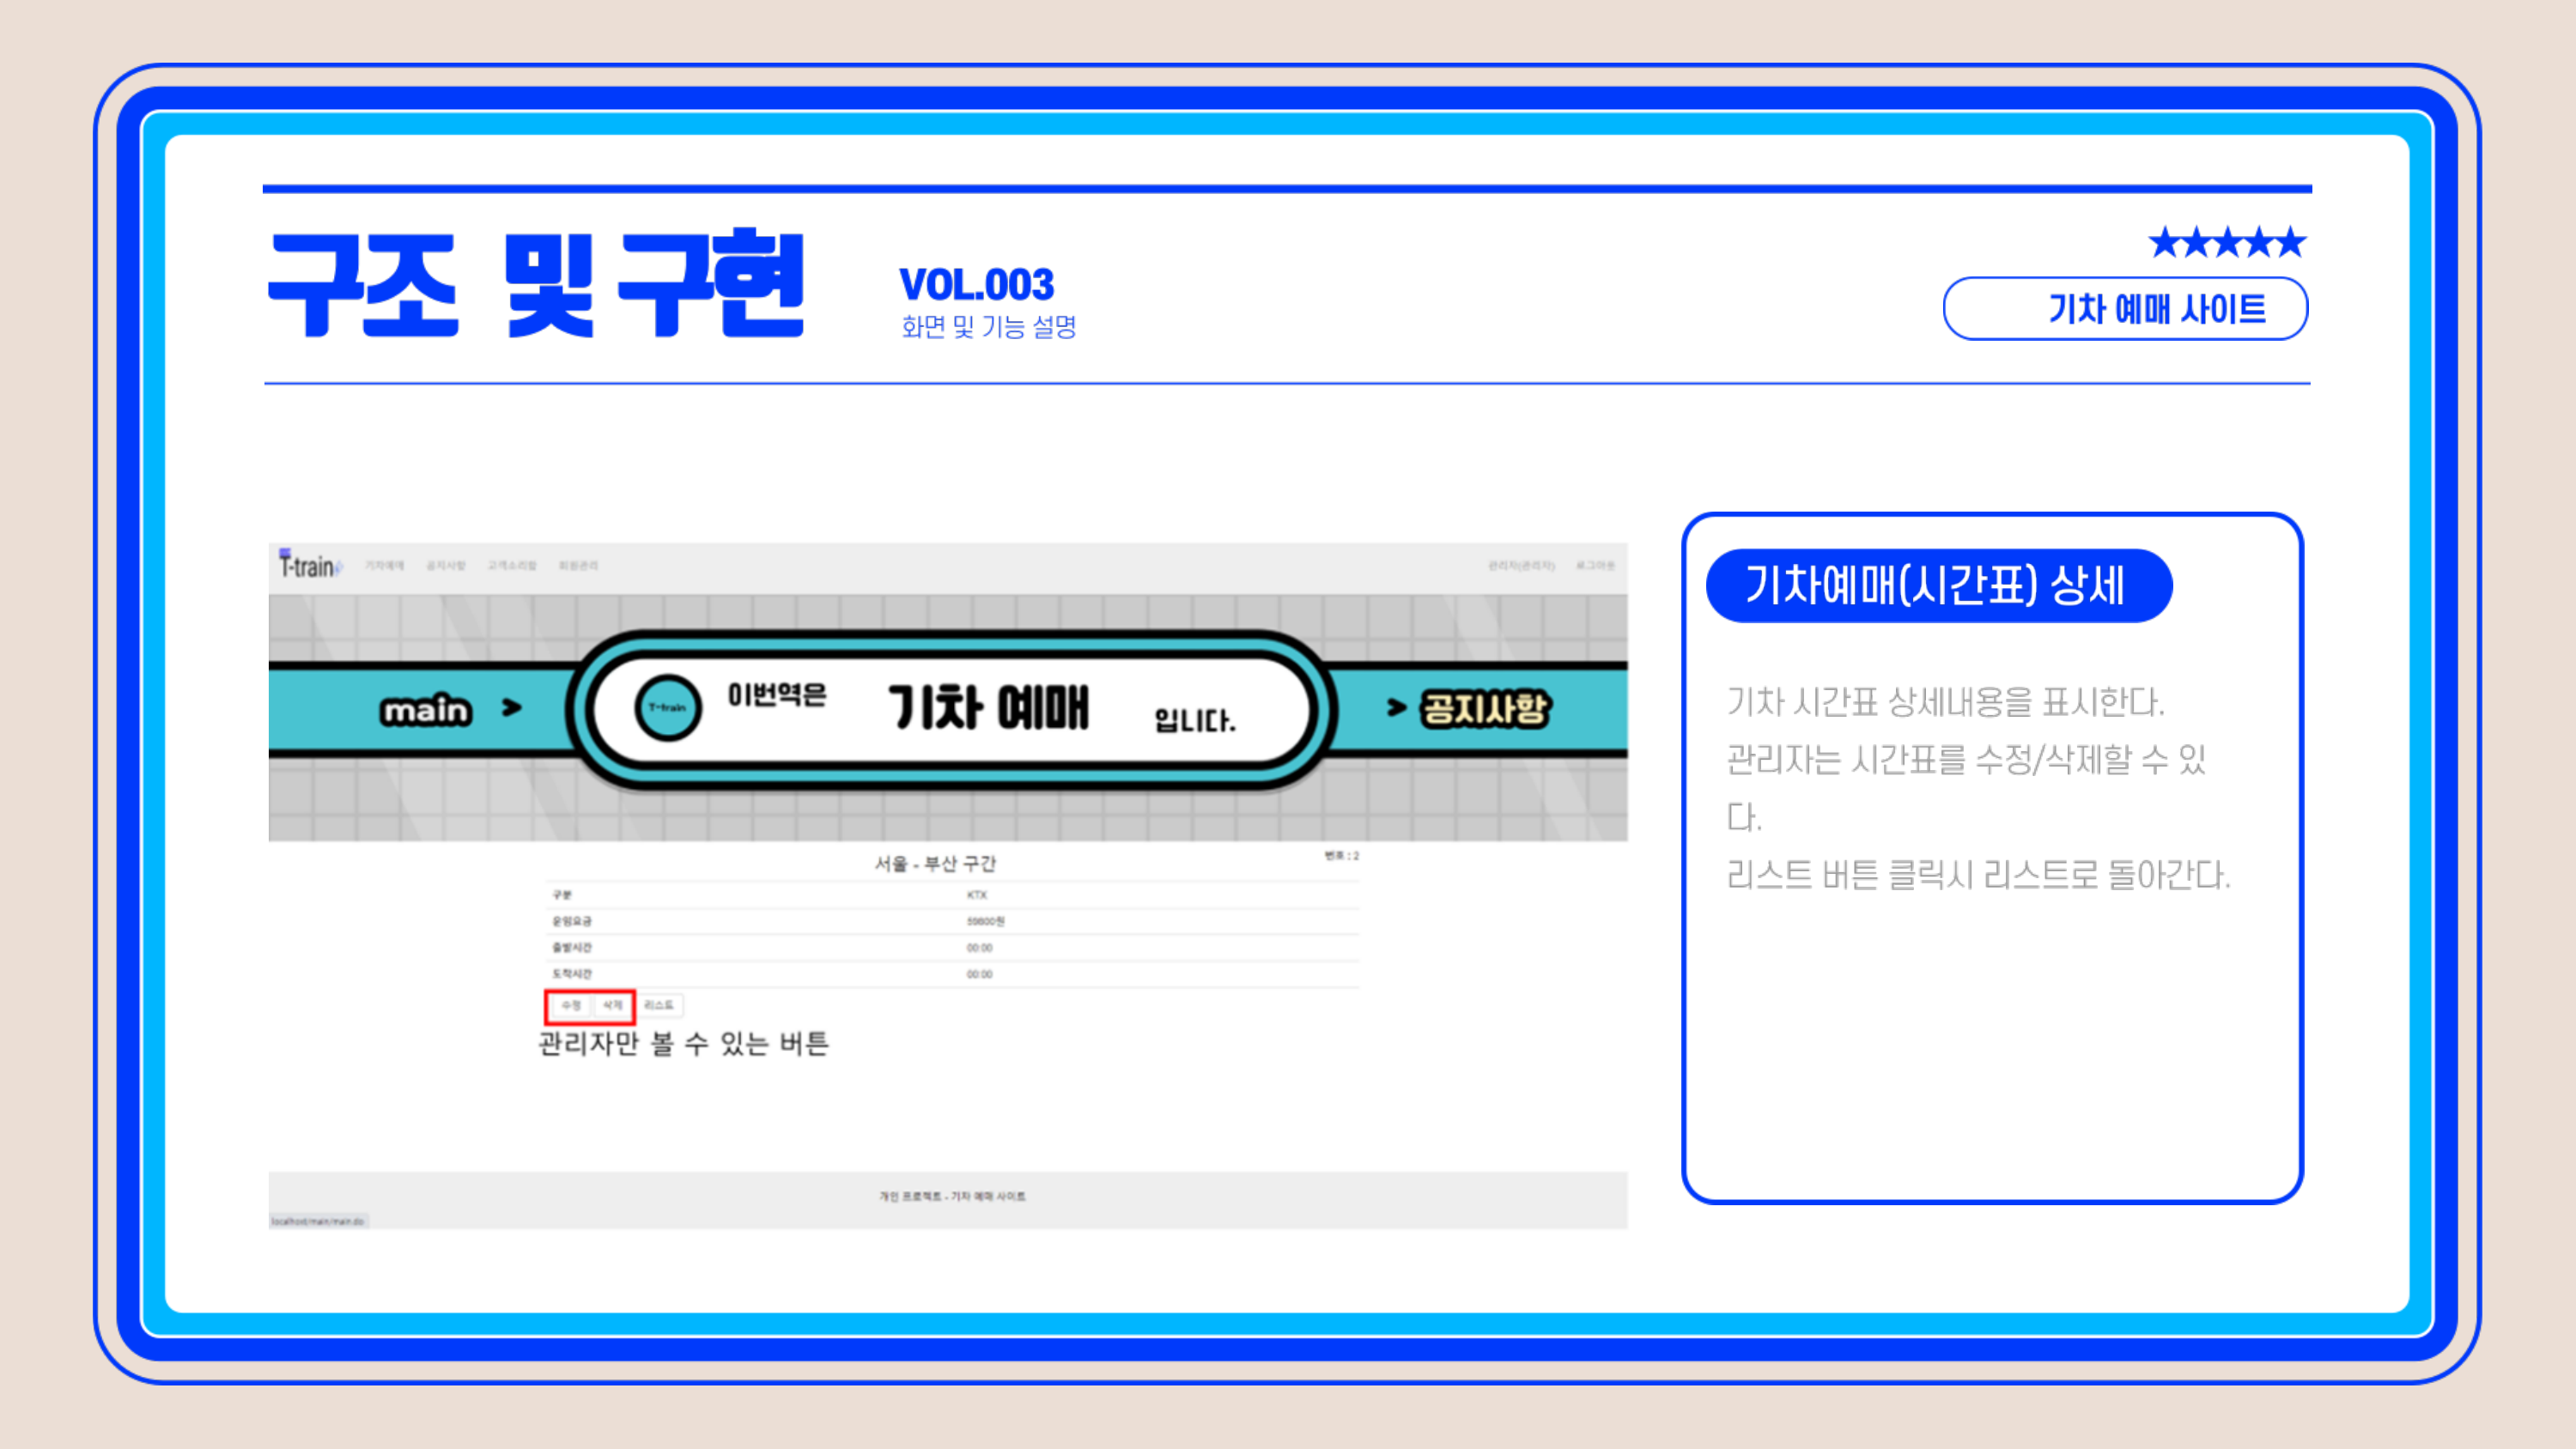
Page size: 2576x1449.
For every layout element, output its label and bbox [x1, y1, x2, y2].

picture [250, 199, 854, 389]
picture [1946, 281, 2281, 339]
picture [1721, 674, 2251, 905]
text_box [858, 379, 2311, 389]
text_box [1681, 512, 2305, 1205]
text_box [2142, 548, 2174, 623]
picture [1703, 548, 2142, 627]
picture [893, 252, 1087, 351]
text_box [93, 63, 2482, 1386]
text_box [269, 473, 1637, 1244]
text_box [2285, 283, 2309, 341]
picture [2080, 214, 2327, 276]
text_box [1943, 276, 2076, 282]
text_box [263, 173, 2313, 206]
